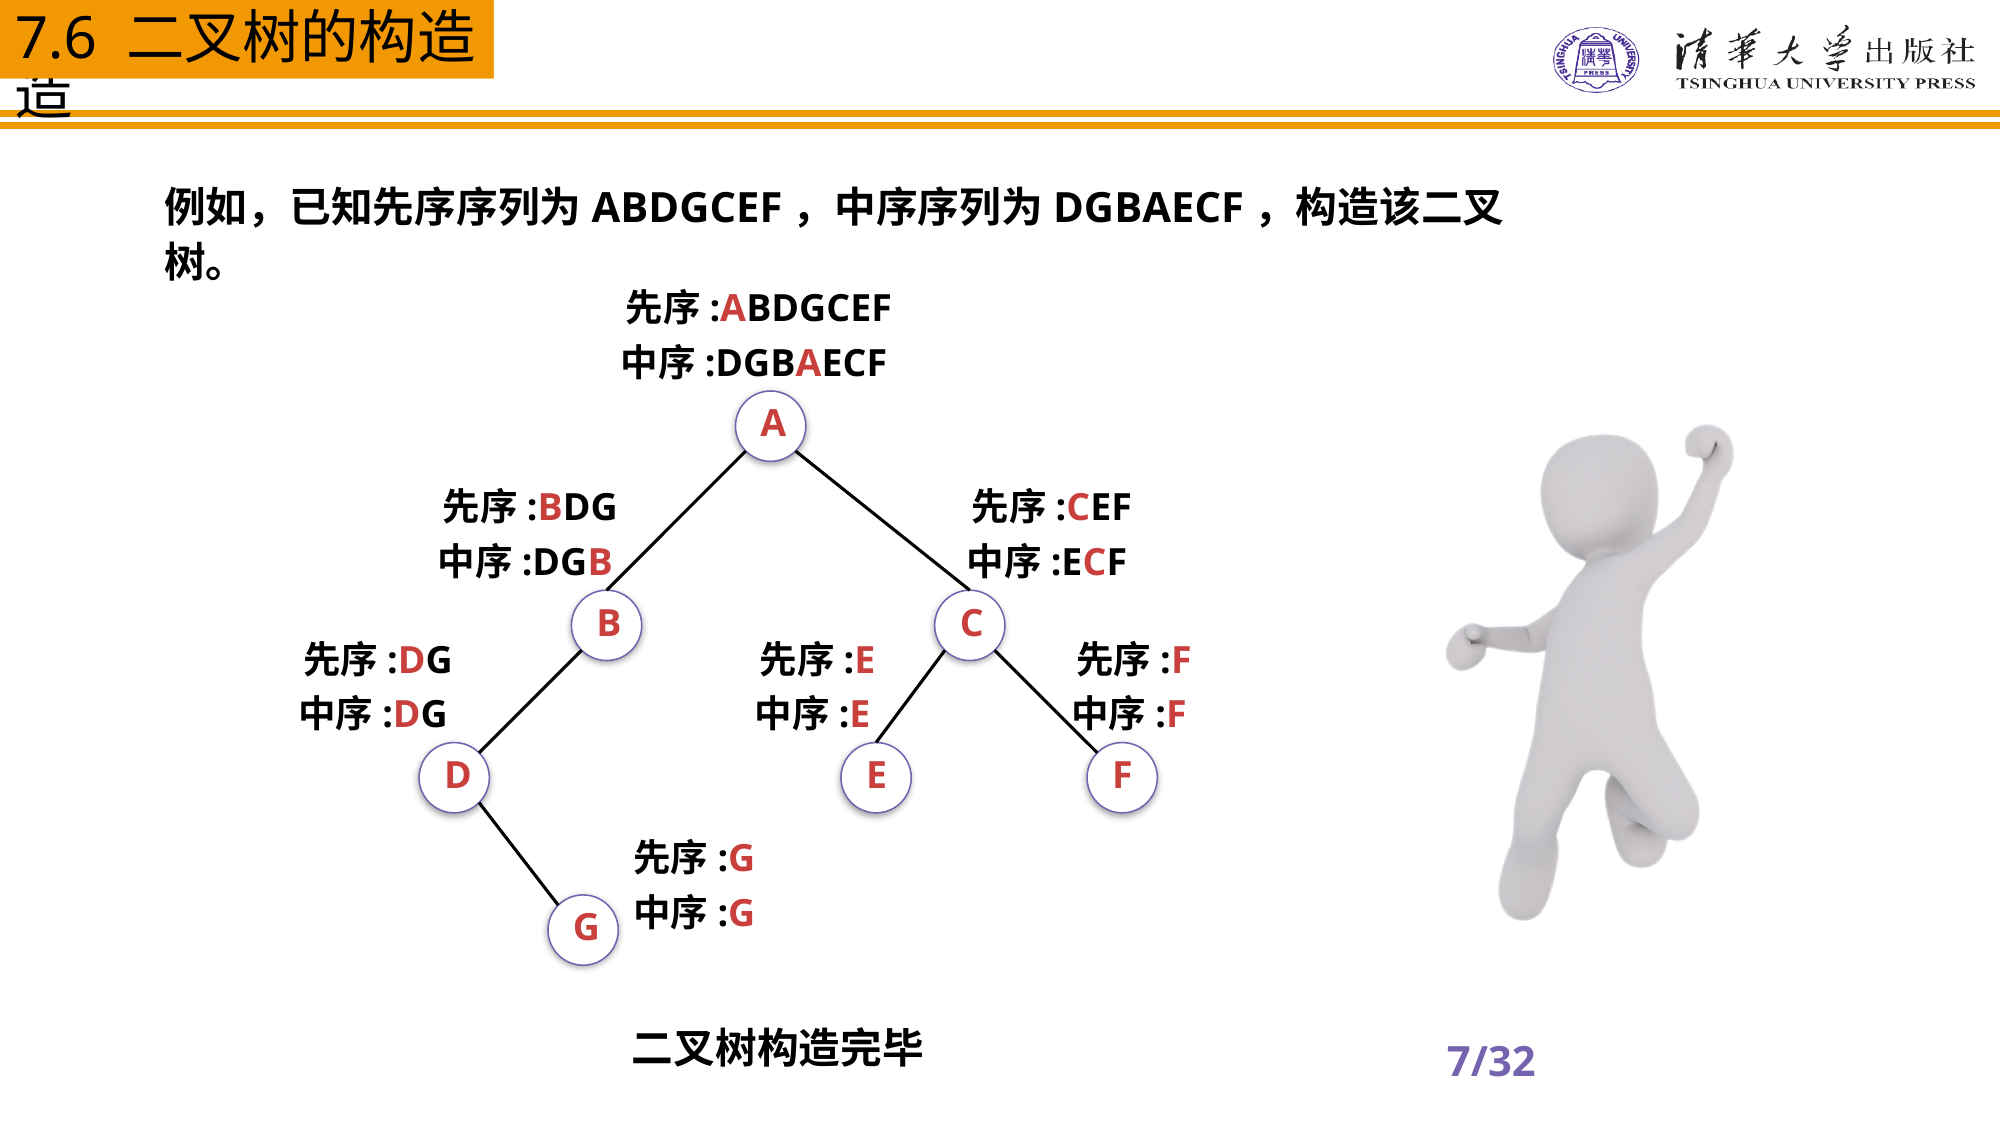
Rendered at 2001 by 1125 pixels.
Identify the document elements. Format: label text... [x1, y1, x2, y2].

text_box 二叉树构造完毕 [583, 1023, 973, 1079]
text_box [994, 649, 1098, 754]
text_box 先序:E 中序:E [735, 637, 900, 743]
text_box C [933, 589, 1006, 662]
text_box 先序:G 中序:G [618, 835, 771, 942]
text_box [812, 433, 953, 609]
text_box D [418, 741, 491, 814]
text_box 7/32 [1316, 1037, 1667, 1098]
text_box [467, 814, 571, 894]
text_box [606, 450, 746, 591]
picture [1328, 383, 1885, 940]
text_box G [547, 894, 620, 967]
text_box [478, 649, 582, 754]
text_box 先序:DG 中序:DG [266, 637, 490, 743]
picture [1504, 0, 2001, 144]
text_box B [570, 589, 643, 662]
text_box 先序:ABDGCEF 中序:DGBAECF [594, 285, 923, 391]
text_box 先序:F 中序:F [1051, 637, 1216, 743]
text_box 例如，已知先序序列为ABDGCEF，中序序列为DGBAECF，构造该二叉树。 [149, 168, 1533, 293]
text_box 7.6 二叉树的构造 [0, 6, 520, 78]
text_box A [734, 390, 807, 463]
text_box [864, 661, 957, 732]
text_box E [840, 741, 913, 814]
text_box 先序:CEF 中序:ECF [958, 484, 1169, 591]
text_box 先序:BDG 中序:DGB [418, 484, 601, 591]
text_box [0, 0, 496, 6]
text_box F [1086, 741, 1159, 814]
